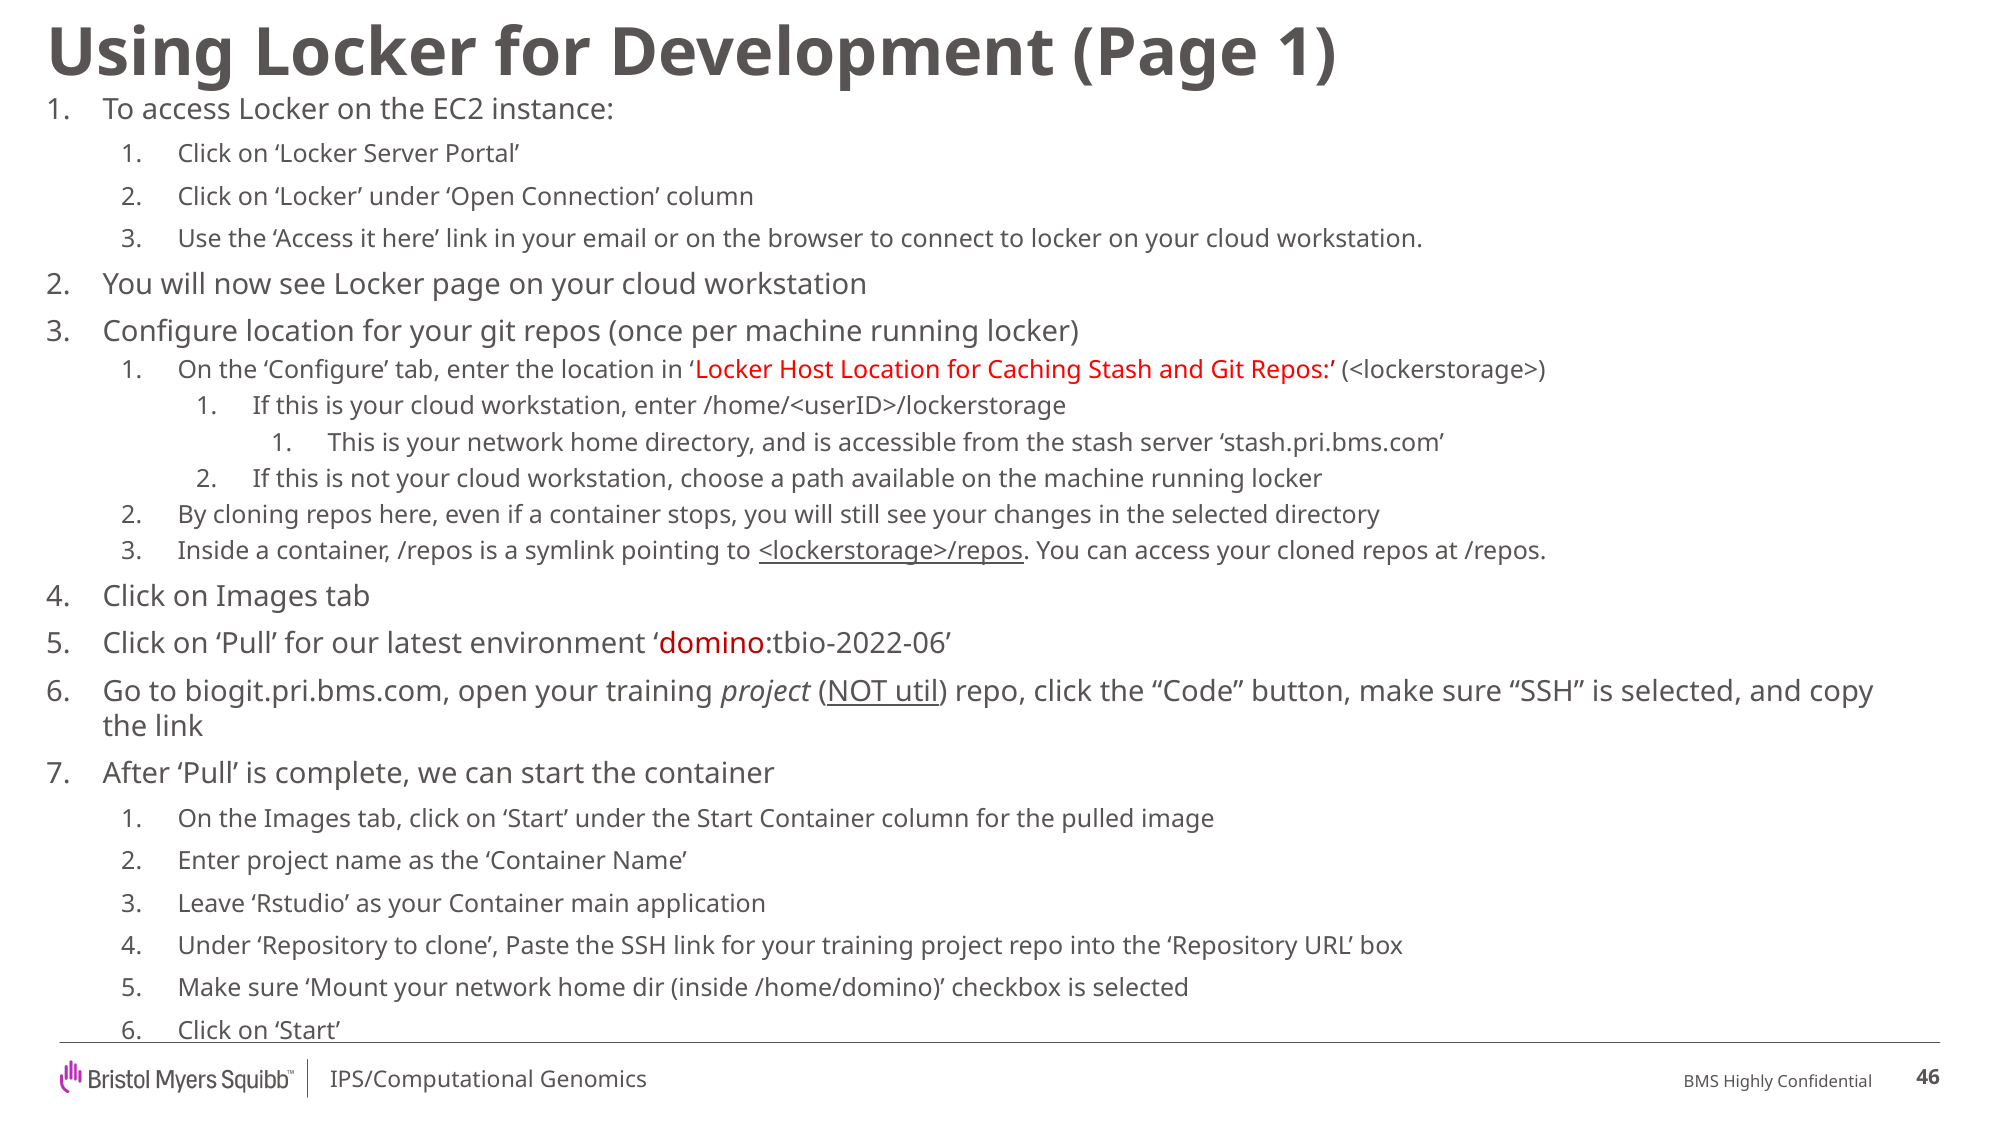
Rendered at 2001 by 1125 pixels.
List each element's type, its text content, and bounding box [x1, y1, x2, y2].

text_box To access Locker on the EC2 instance: Click on ‘Locker Server Portal’ Click on ‘Locker’ under ‘Open Connection’ column Use the ‘Access it here’ link in your email or on the browser to connect to locker on your cloud workstation. You will now see Locker page on your cloud workstation Configure location for your git repos (once per machine running locker) On the ‘Configure’ tab, enter the location in ‘Locker Host Location for Caching Stash and Git Repos:’ (<lockerstorage>) If this is your cloud workstation, enter /home/<userID>/lockerstorage This is your network home directory, and is accessible from the stash server ‘stash.pri.bms.com’ If this is not your cloud workstation, choose a path available on the machine running locker By cloning repos here, even if a container stops, you will still see your changes in the selected directory Inside a container, /repos is a symlink pointing to <lockerstorage>/repos. You can access your cloned repos at /repos. Click on Images tab Click on ‘Pull’ for our latest environment ‘domino:tbio-2022-06’ Go to biogit.pri.bms.com, open your training project (NOT util) repo, click the “Code” button, make sure “SSH” is selected, and copy the link After ‘Pull’ is complete, we can start the container On the Images tab, click on ‘Start’ under the Start Container column for the pulled image Enter project name as the ‘Container Name’ Leave ‘Rstudio’ as your Container main application Under ‘Repository to clone’, Paste the SSH link for your training project repo into the ‘Repository URL’ box Make sure ‘Mount your network home dir (inside /home/domino)’ checkbox is selected Click on ‘Start’ [46, 90, 1921, 1055]
title Using Locker for Development (Page 1) [46, 9, 1772, 90]
slide_number 46 [1887, 1054, 1940, 1093]
